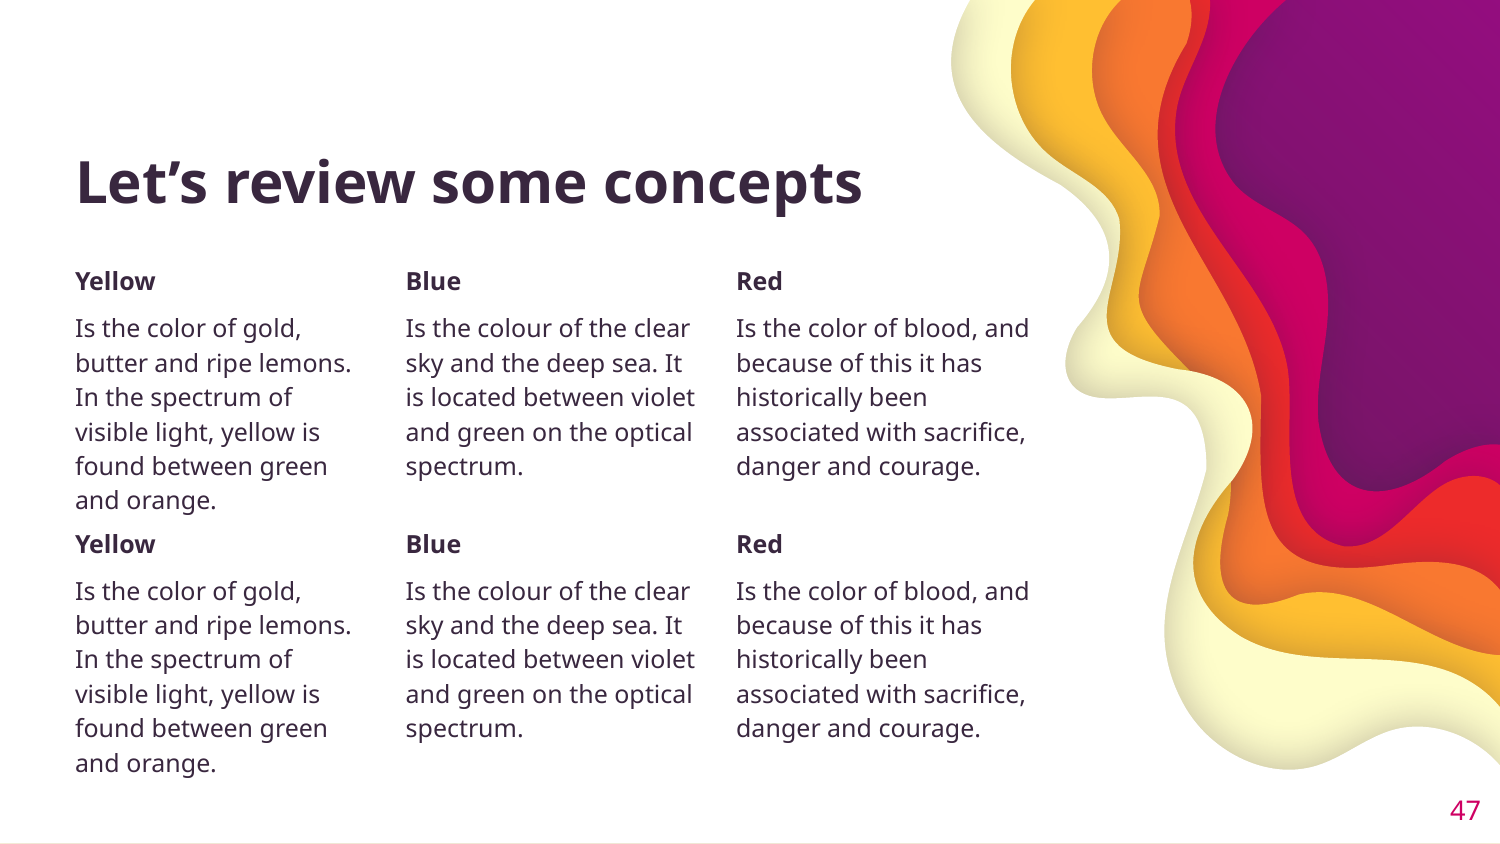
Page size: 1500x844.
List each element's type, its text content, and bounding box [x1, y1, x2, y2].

list Red Is the color of blood, and because of this it has historically been associated with sacrifice, danger and courage. [736, 261, 1033, 516]
title Let’s review some concepts [75, 97, 931, 215]
slide_number 47 [1391, 779, 1482, 844]
list Blue Is the colour of the clear sky and the deep sea. It is located between violet and green on the optical spectrum. [405, 523, 703, 778]
list Red Is the color of blood, and because of this it has historically been associated with sacrifice, danger and courage. [736, 523, 1033, 778]
list Blue Is the colour of the clear sky and the deep sea. It is located between violet and green on the optical spectrum. [405, 261, 703, 516]
list Yellow Is the color of gold, butter and ripe lemons. In the spectrum of visible light, yellow is found between green and orange. [75, 261, 372, 516]
list Yellow Is the color of gold, butter and ripe lemons. In the spectrum of visible light, yellow is found between green and orange. [75, 523, 372, 778]
